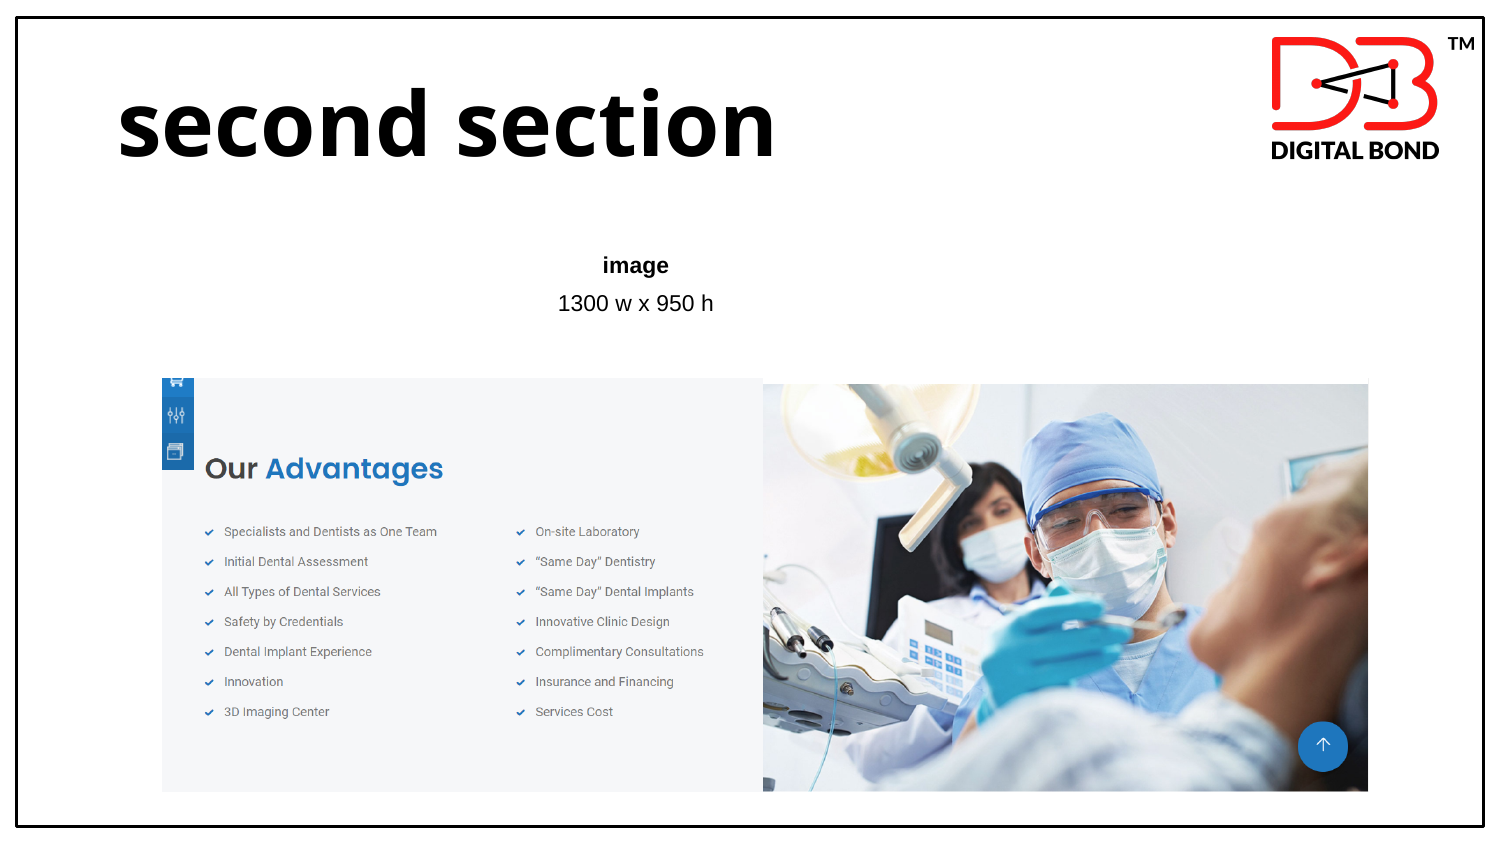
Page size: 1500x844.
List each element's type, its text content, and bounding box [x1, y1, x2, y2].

picture [1265, 26, 1481, 167]
text_box 1300 w x 950 h [543, 281, 729, 324]
title second section [102, 51, 1229, 168]
text_box image [587, 243, 685, 281]
picture [161, 378, 1370, 793]
